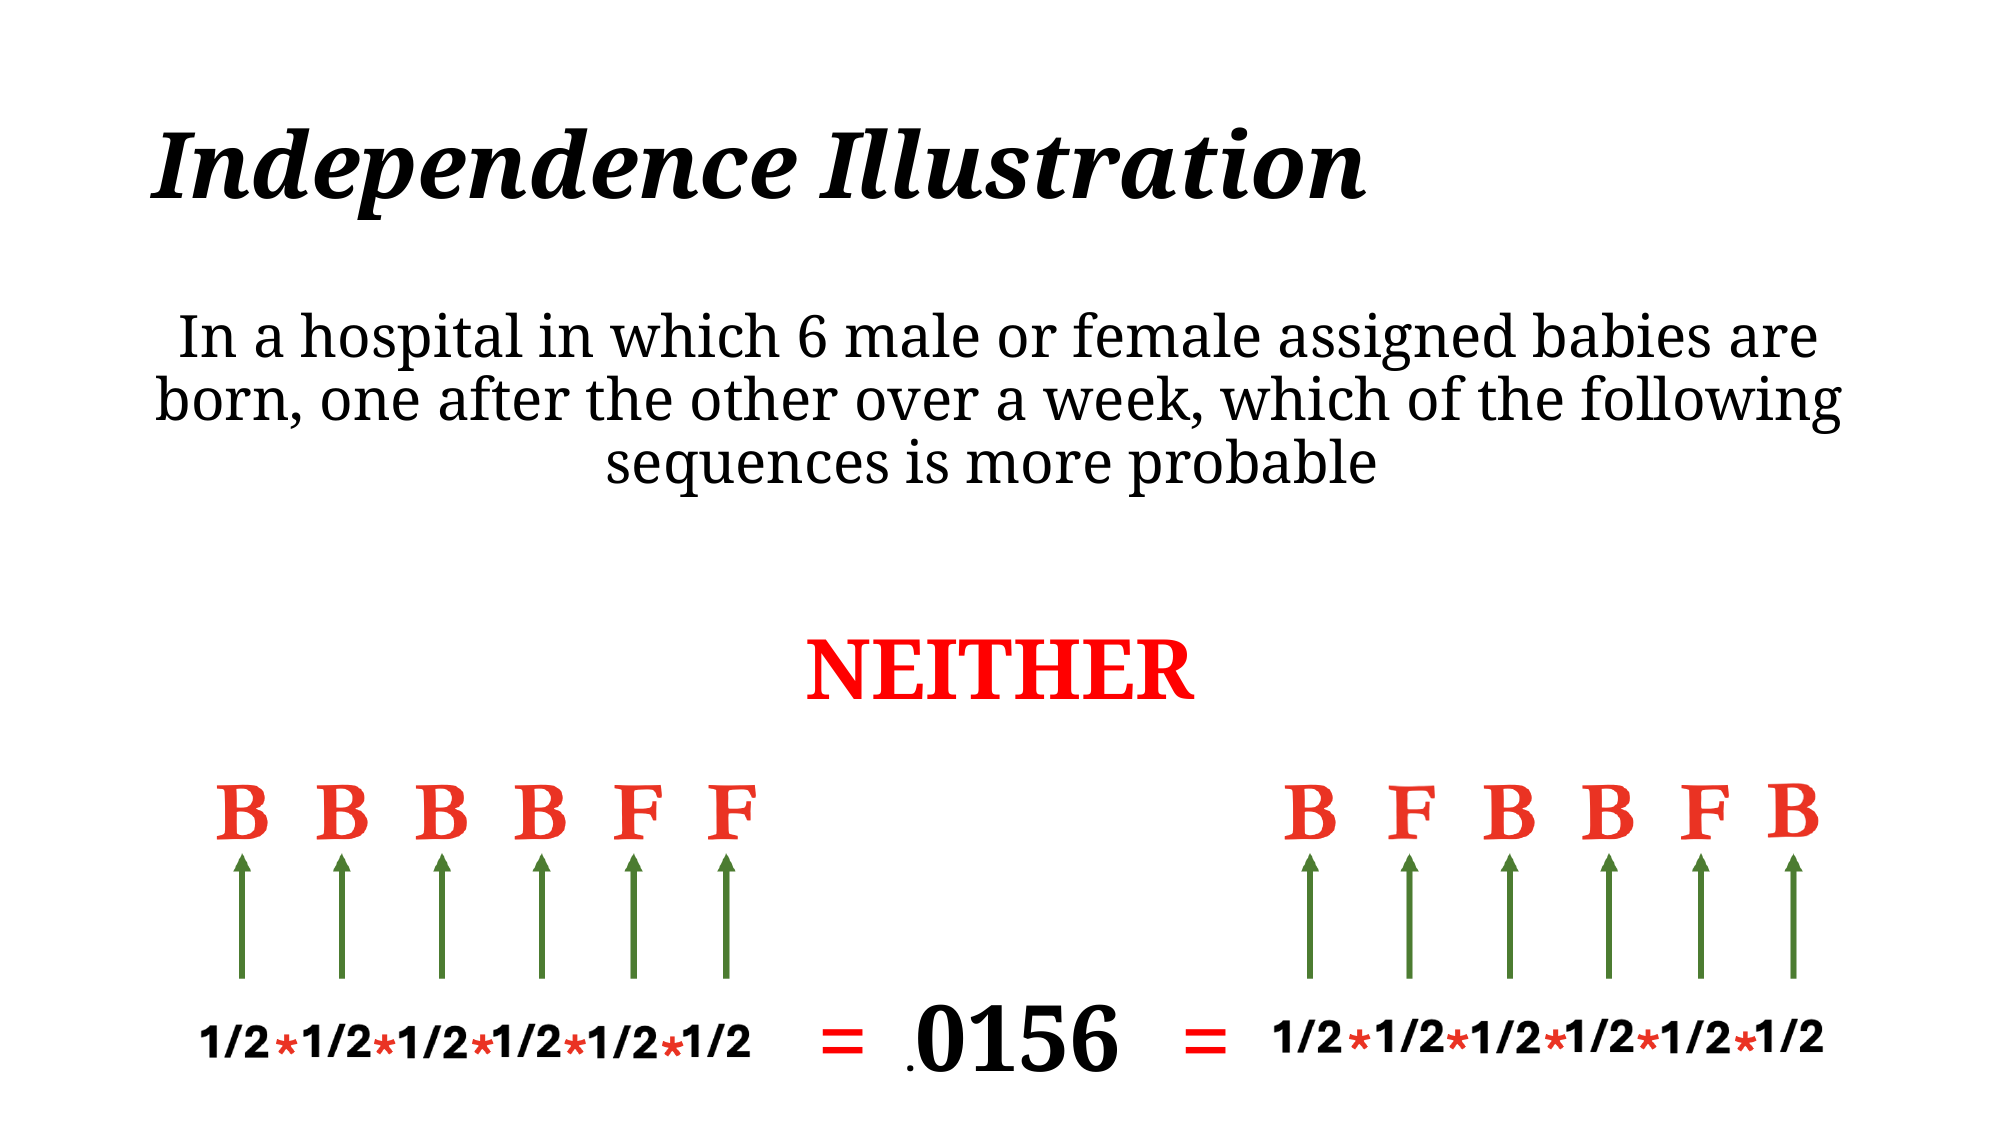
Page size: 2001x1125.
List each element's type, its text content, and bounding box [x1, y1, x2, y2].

text_box .0156 [890, 972, 1136, 1097]
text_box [1205, 741, 1888, 1091]
picture [1239, 986, 1873, 1083]
text_box = [1165, 976, 1247, 1101]
list In a hospital in which 6 male or female assigned babies are born, one after the other over a week, which of the following sequences is more probable NEITHER [137, 299, 1863, 1014]
picture [137, 741, 821, 1091]
text_box = [803, 976, 885, 1101]
title Independence Illustration [137, 59, 1863, 278]
